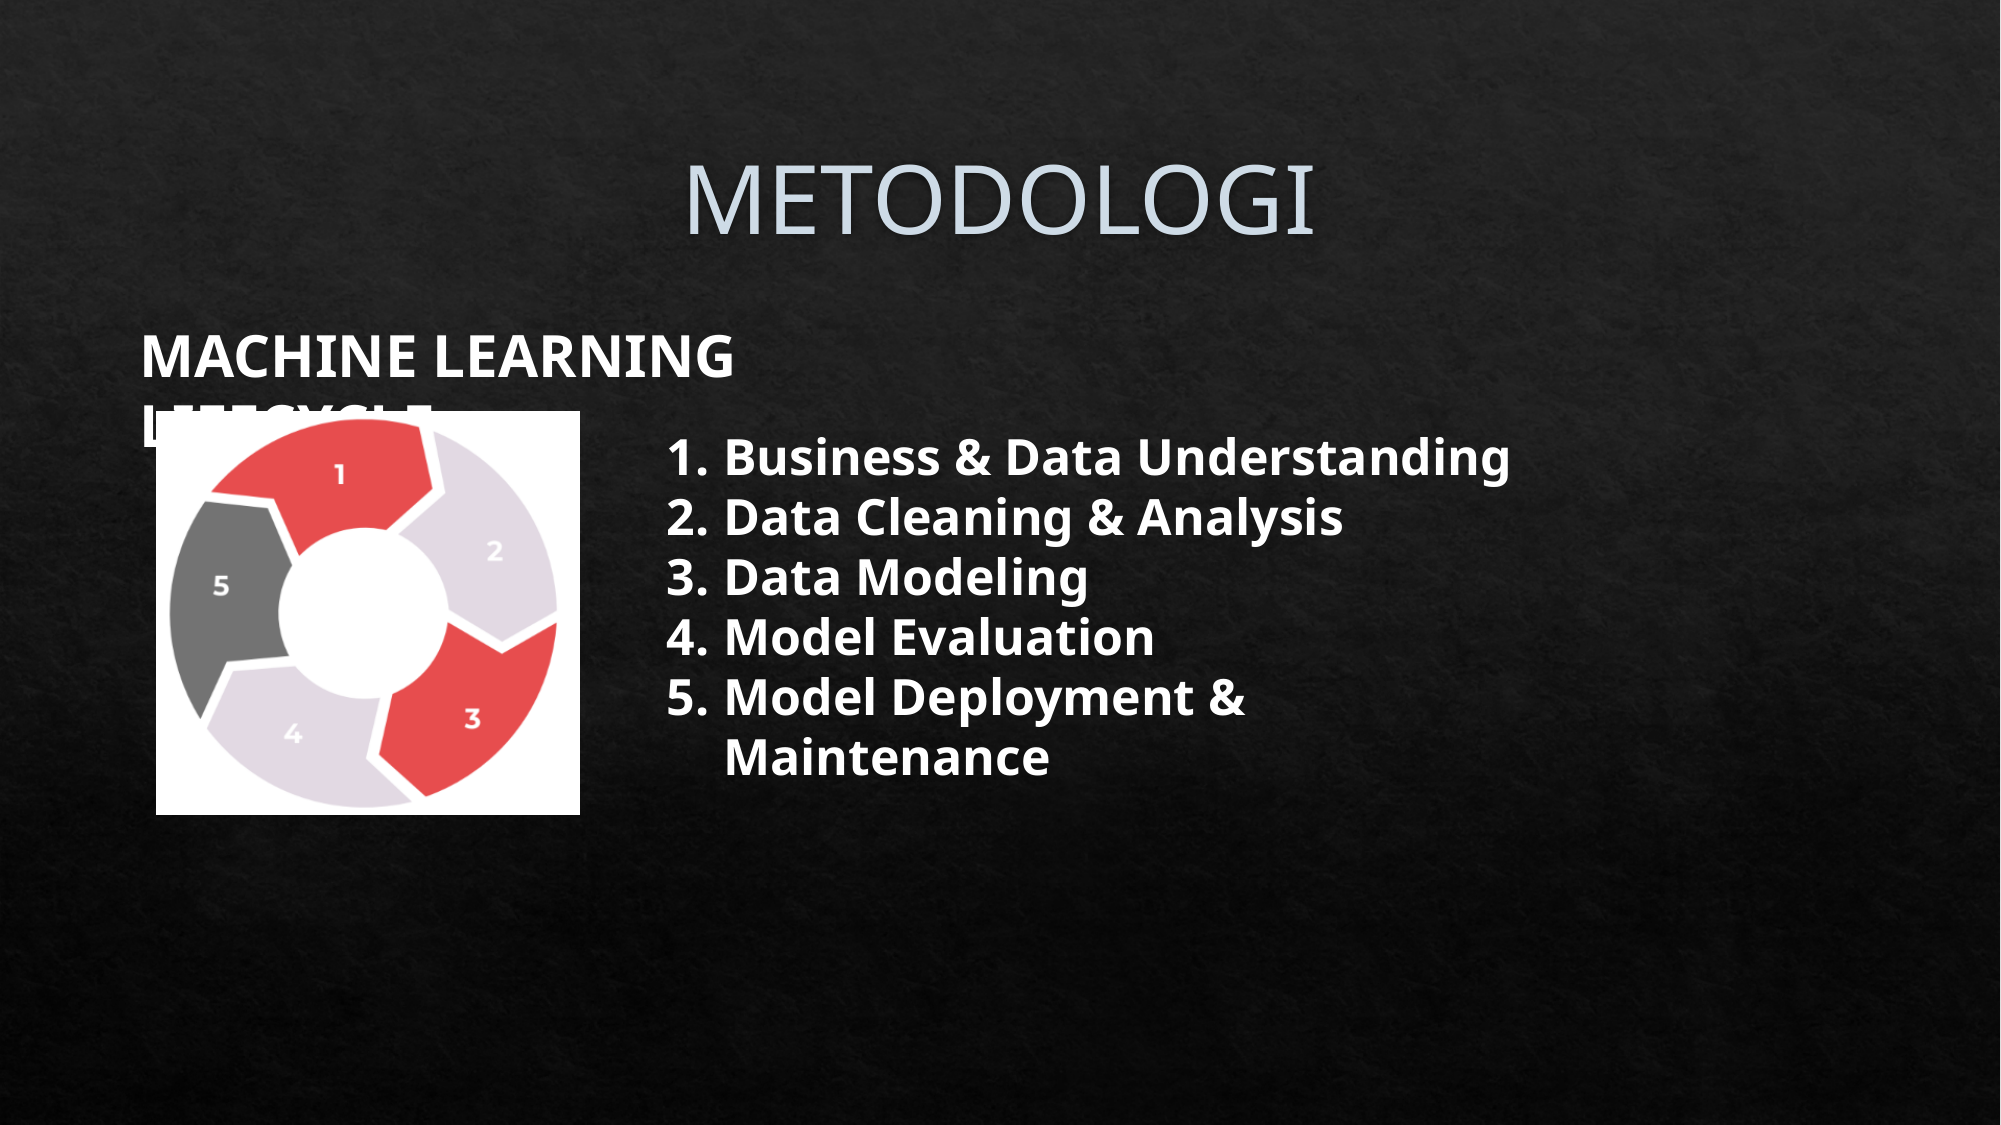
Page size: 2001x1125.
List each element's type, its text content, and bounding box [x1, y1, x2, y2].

picture [156, 411, 581, 815]
title METODOLOGI [149, 99, 1849, 307]
text_box Business & Data Understanding Data Cleaning & Analysis Data Modeling Model Evaluation Model Deployment & Maintenance [652, 418, 1542, 794]
text_box MACHINE LEARNING LIFECYCLE [125, 311, 957, 467]
